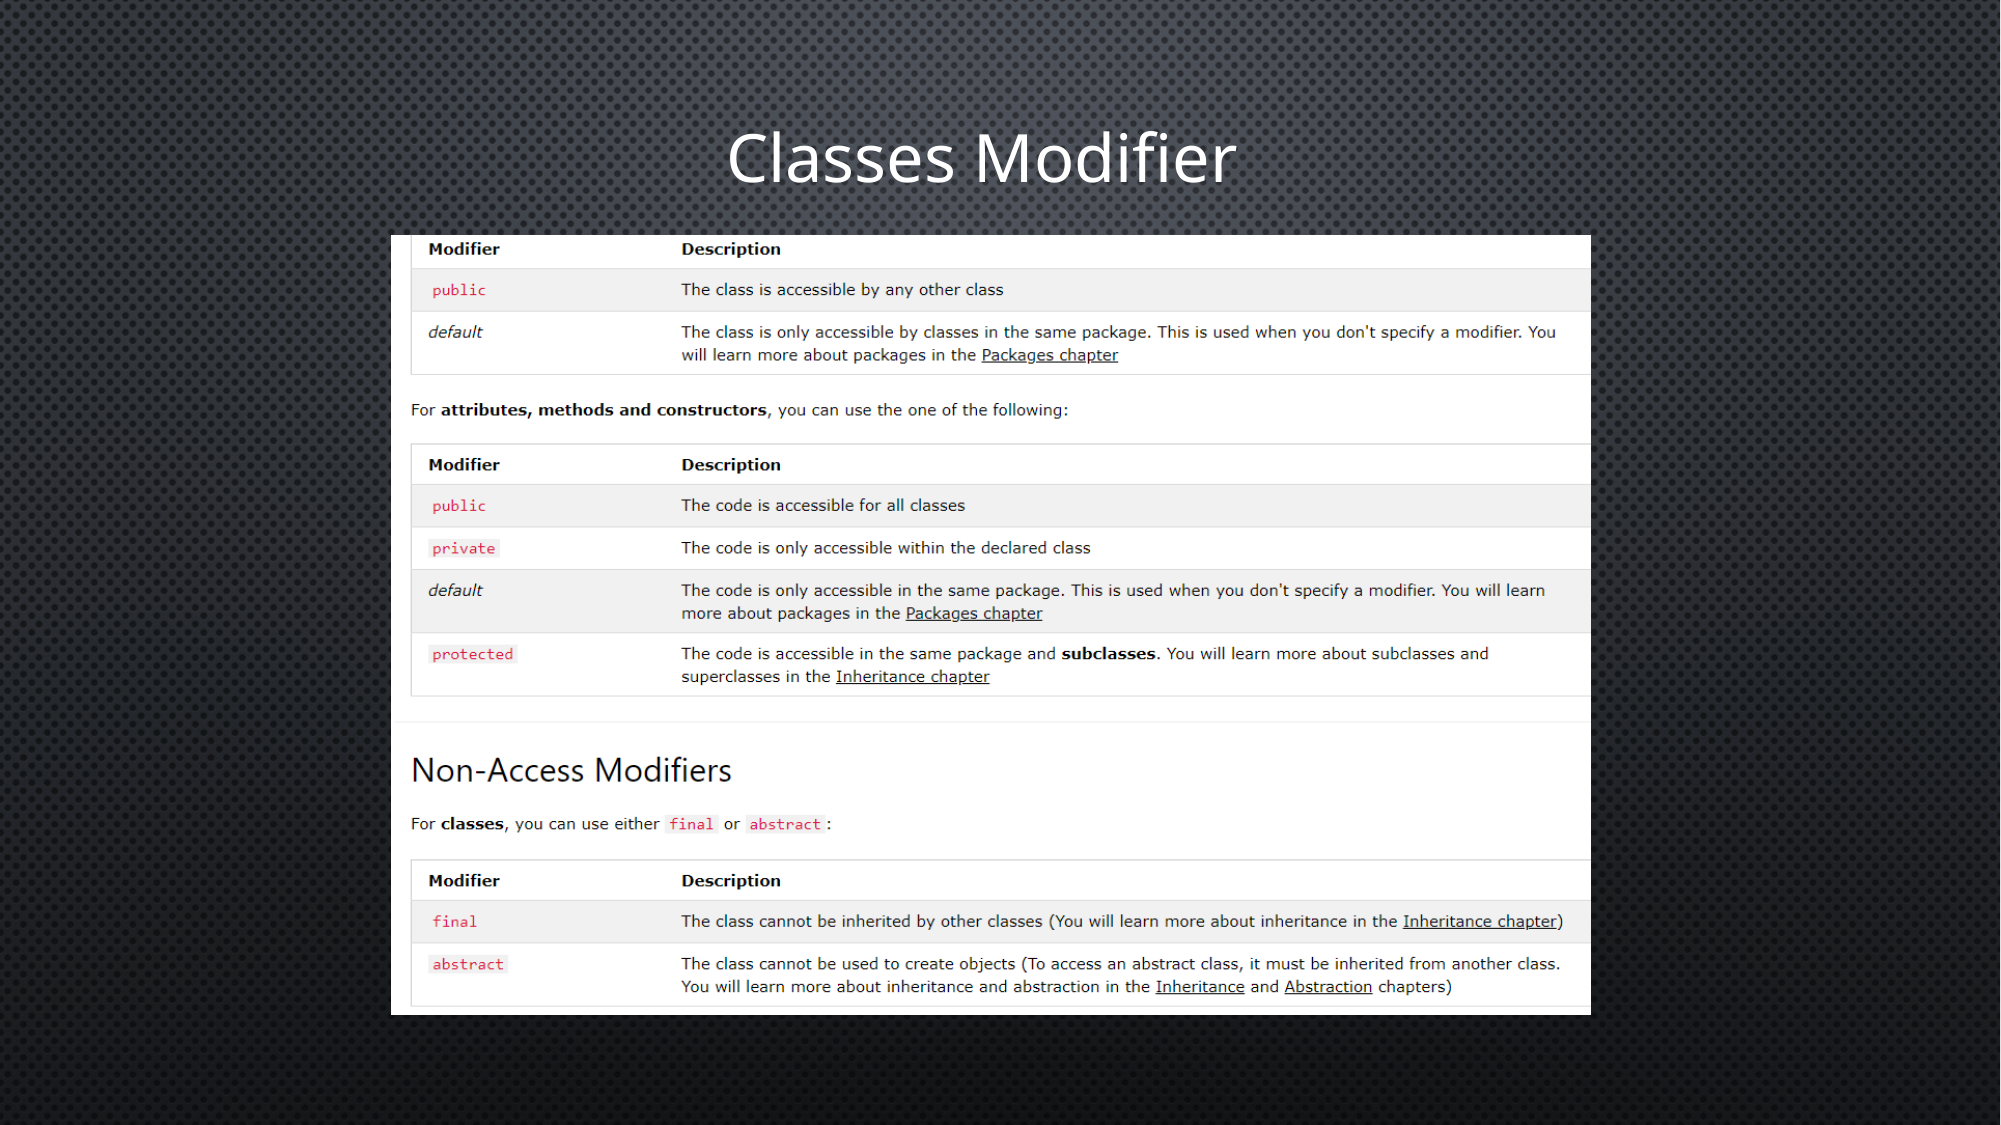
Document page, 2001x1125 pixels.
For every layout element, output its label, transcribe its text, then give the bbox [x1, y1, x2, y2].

title Classes Modifier [178, 0, 1804, 313]
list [391, 235, 1591, 1016]
